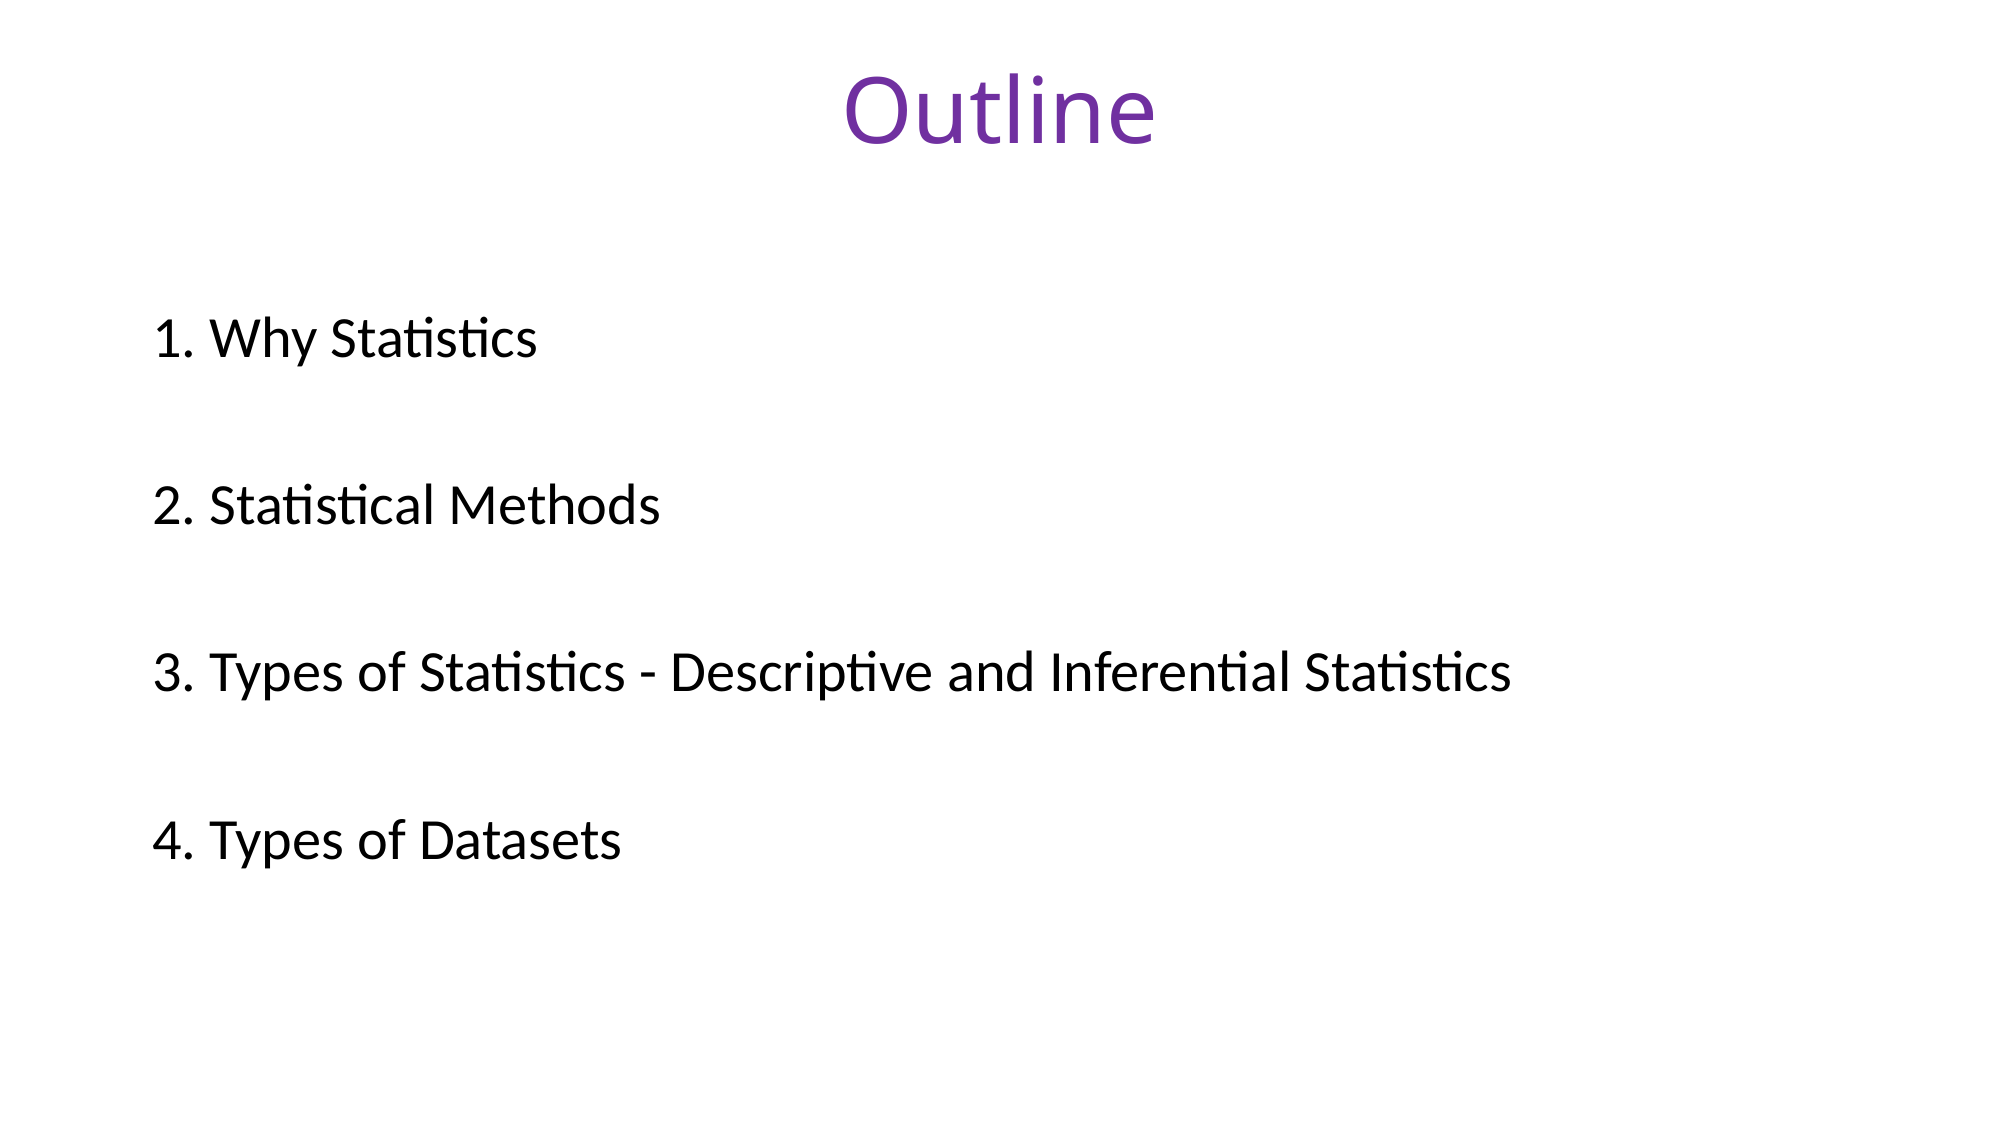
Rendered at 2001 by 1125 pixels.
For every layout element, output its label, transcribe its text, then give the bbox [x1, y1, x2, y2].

list 1. Why Statistics 2. Statistical Methods 3. Types of Statistics - Descriptive and Inferential Statistics 4. Types of Datasets [137, 299, 1863, 1014]
title Outline [137, 59, 1863, 278]
